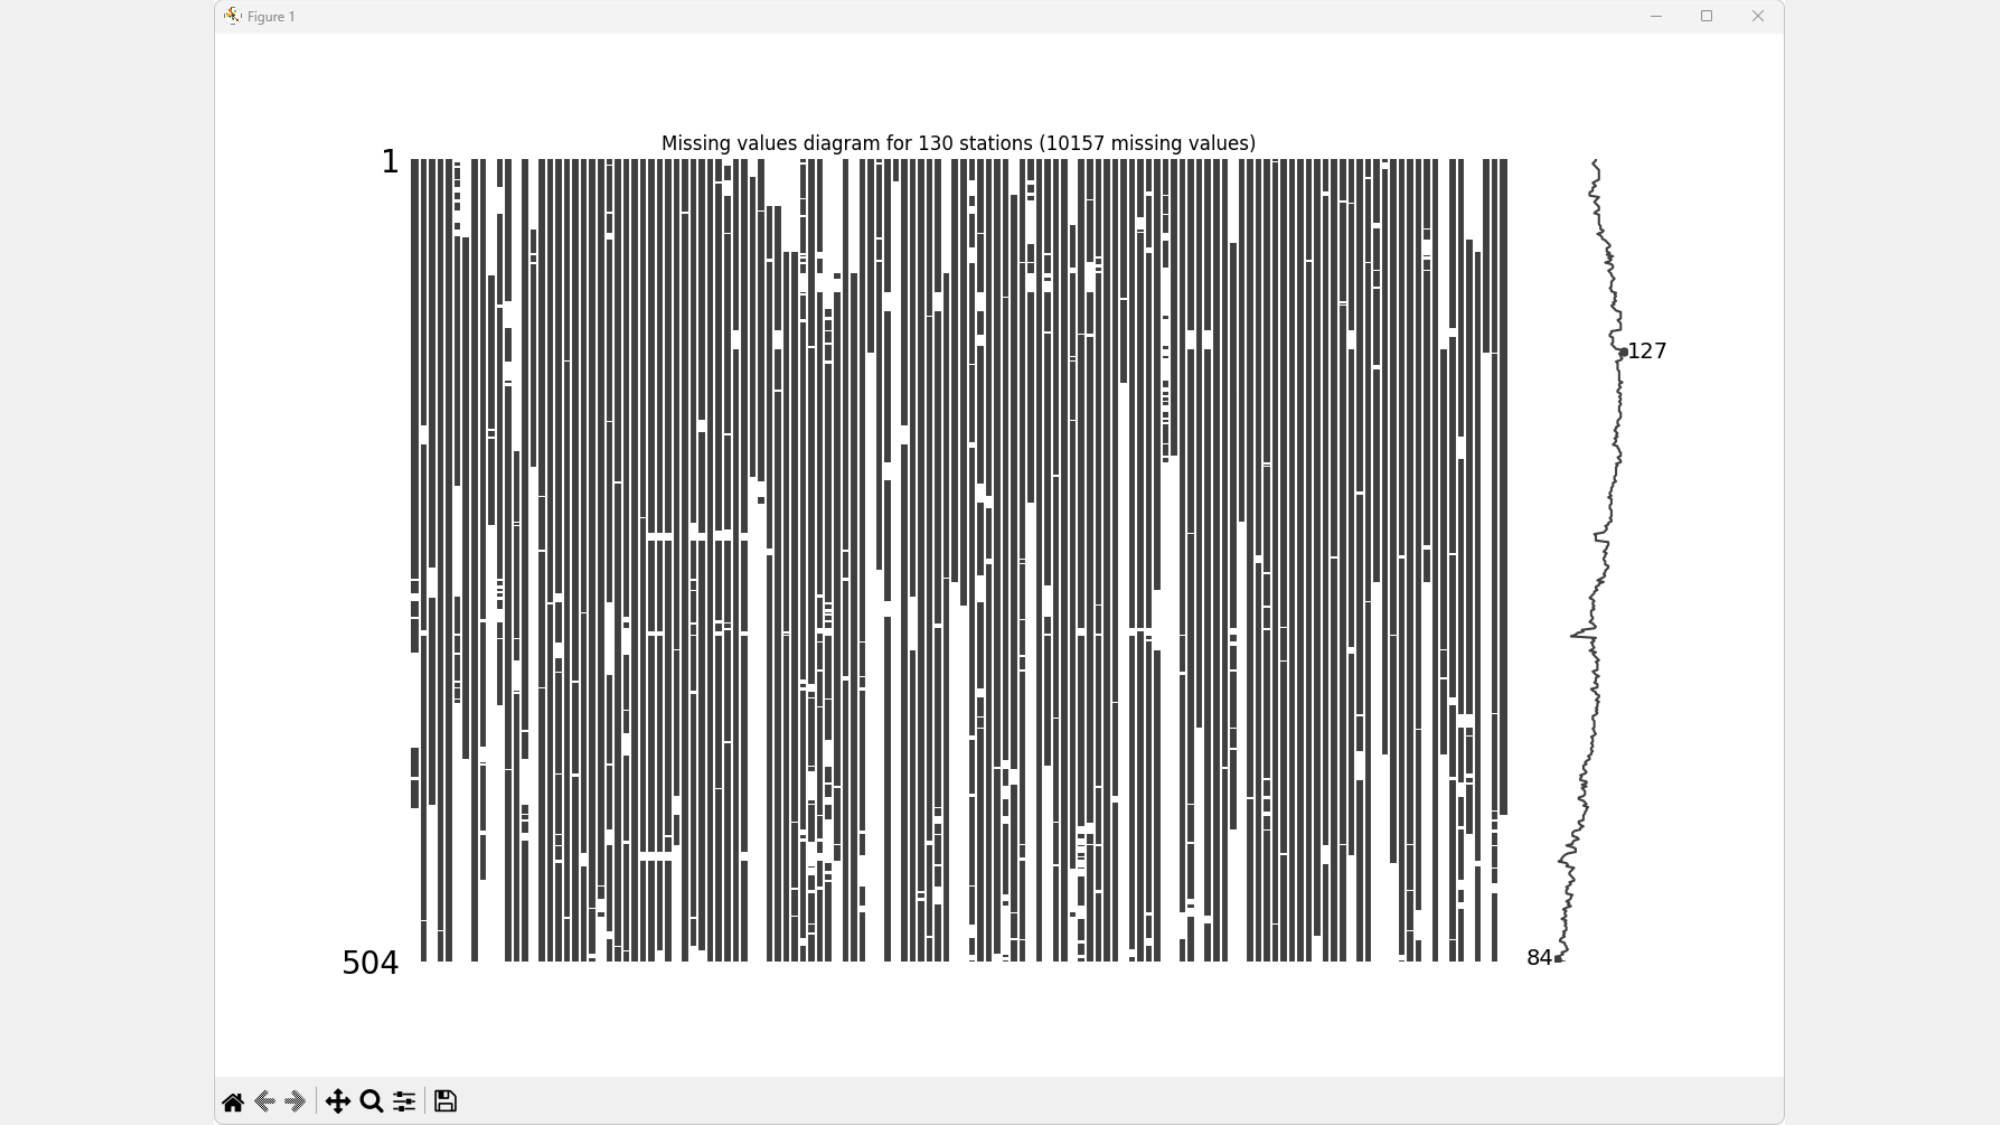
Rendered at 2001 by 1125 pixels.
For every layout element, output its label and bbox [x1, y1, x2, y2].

picture [214, 0, 1785, 1125]
